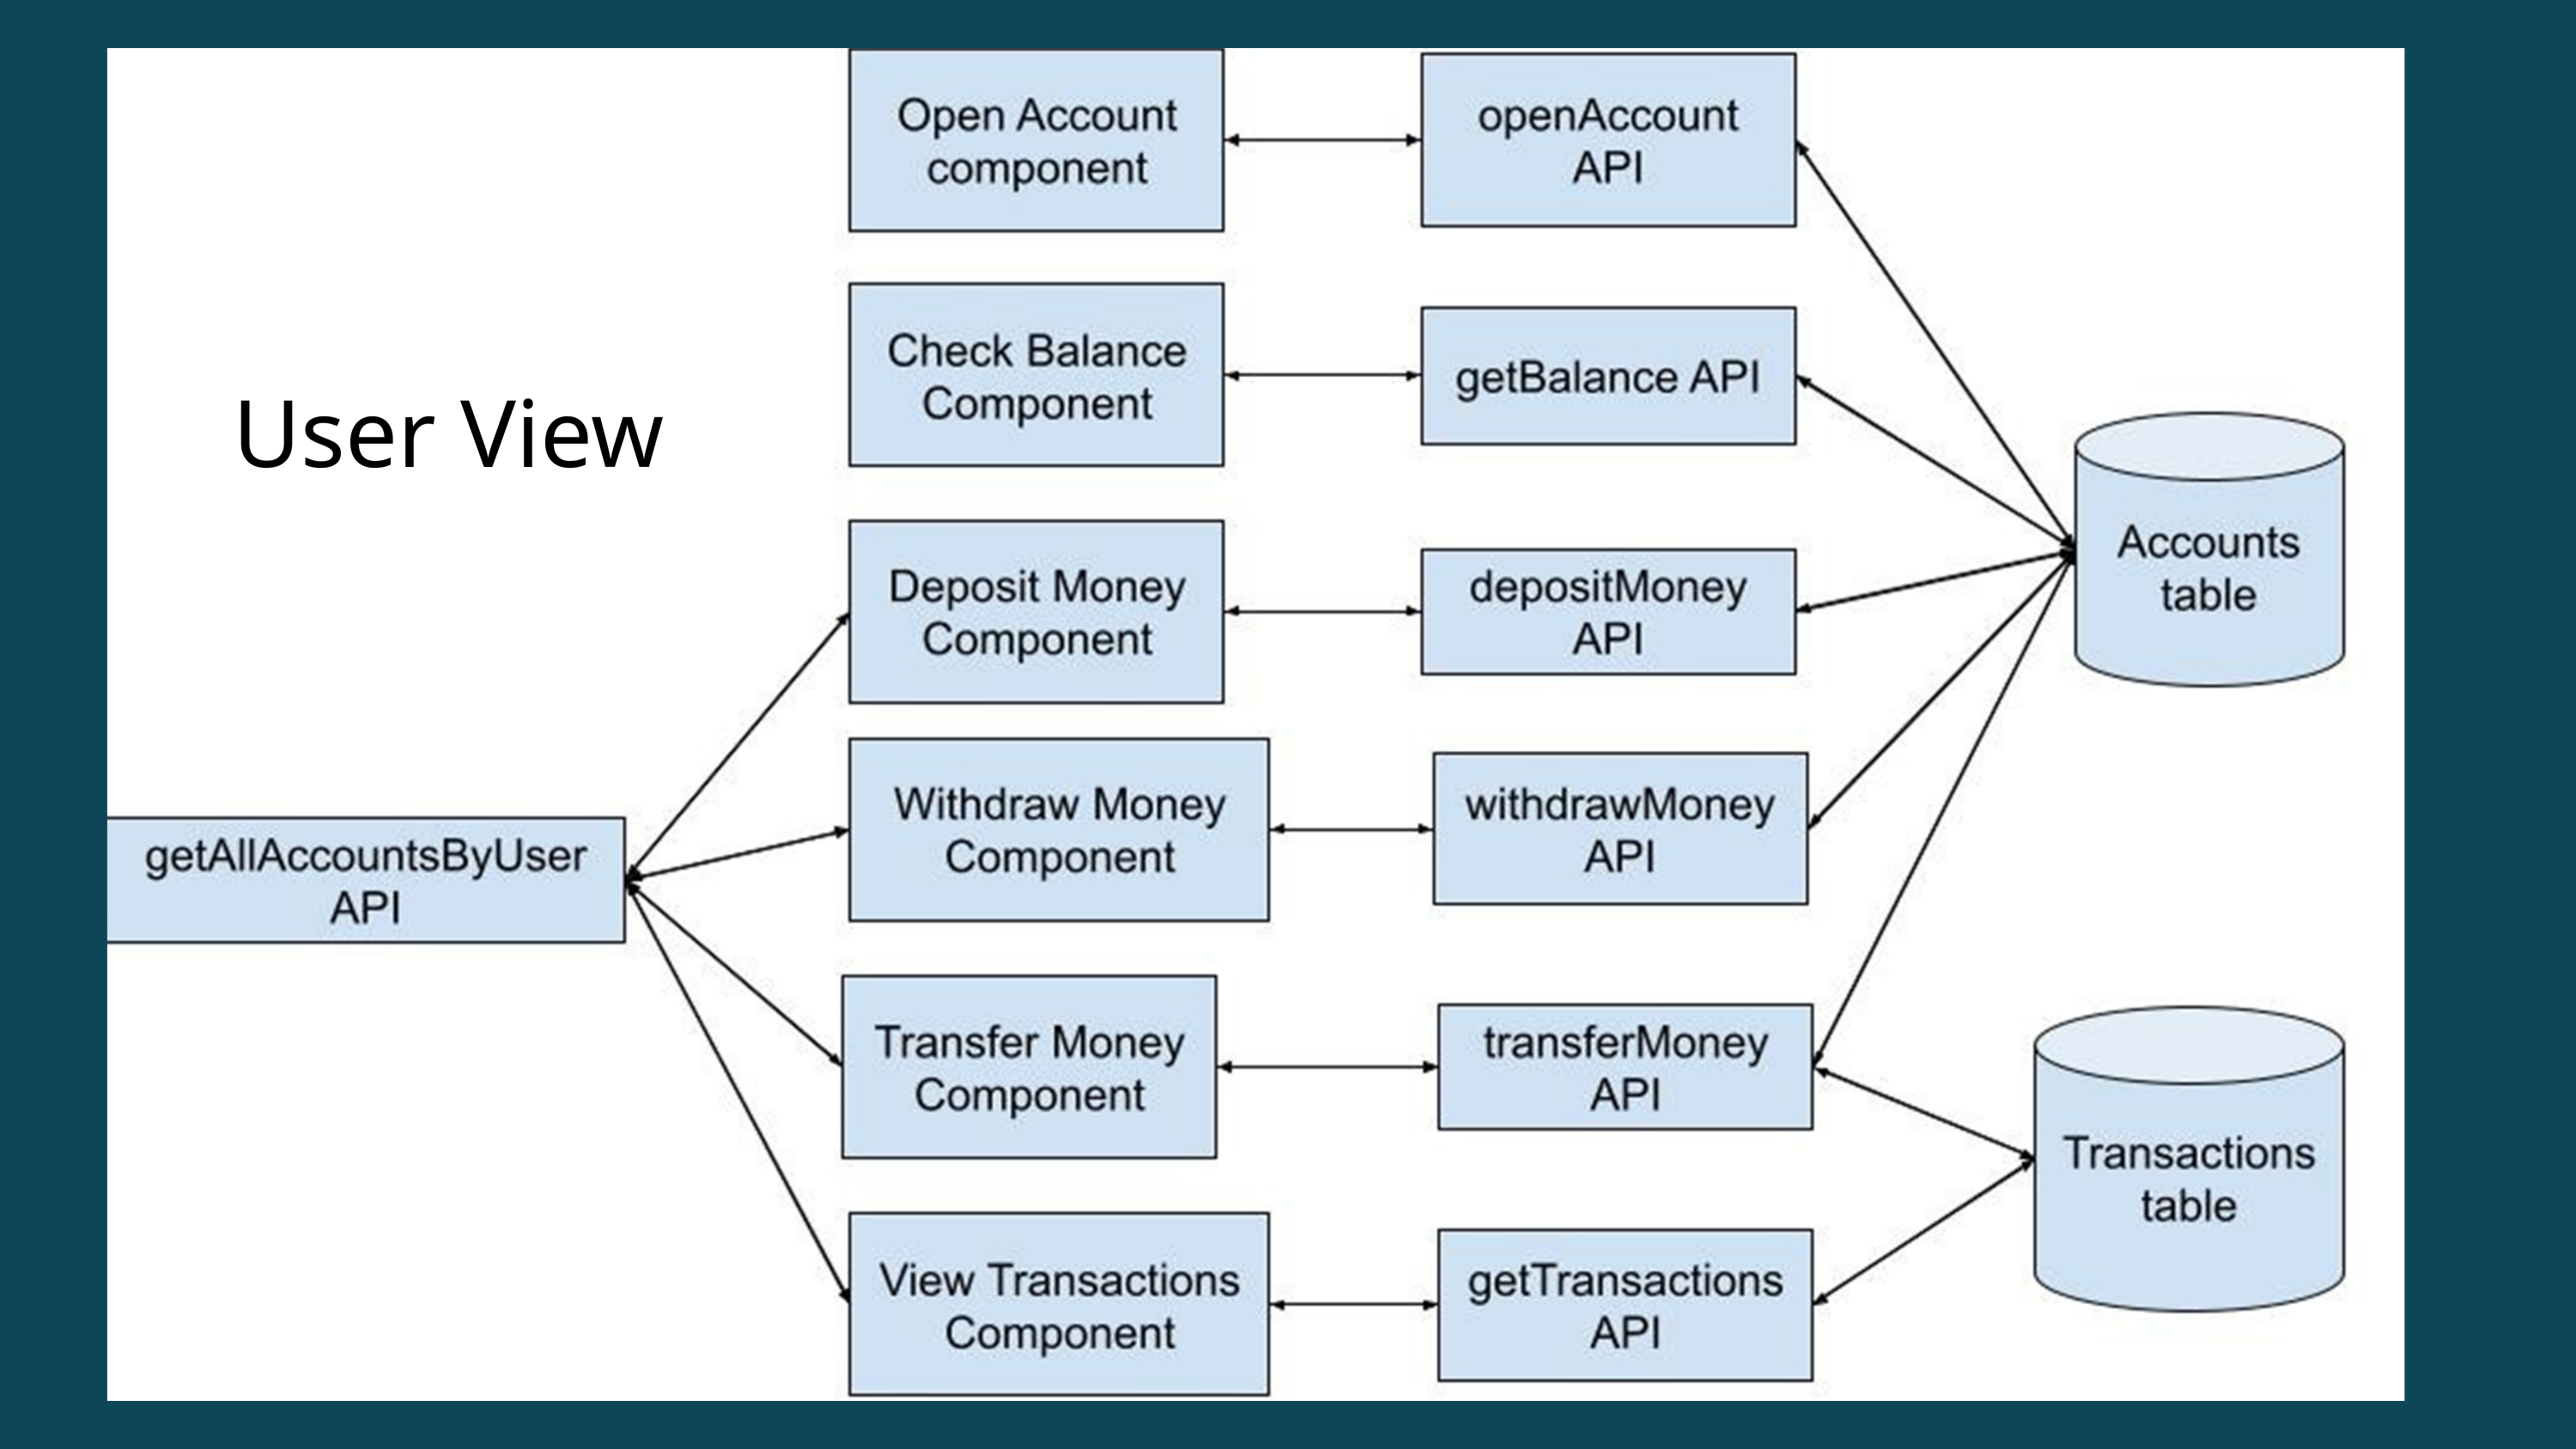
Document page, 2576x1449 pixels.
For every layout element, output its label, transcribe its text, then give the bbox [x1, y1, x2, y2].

text_box [106, 48, 2405, 1401]
text_box User View [171, 307, 726, 486]
